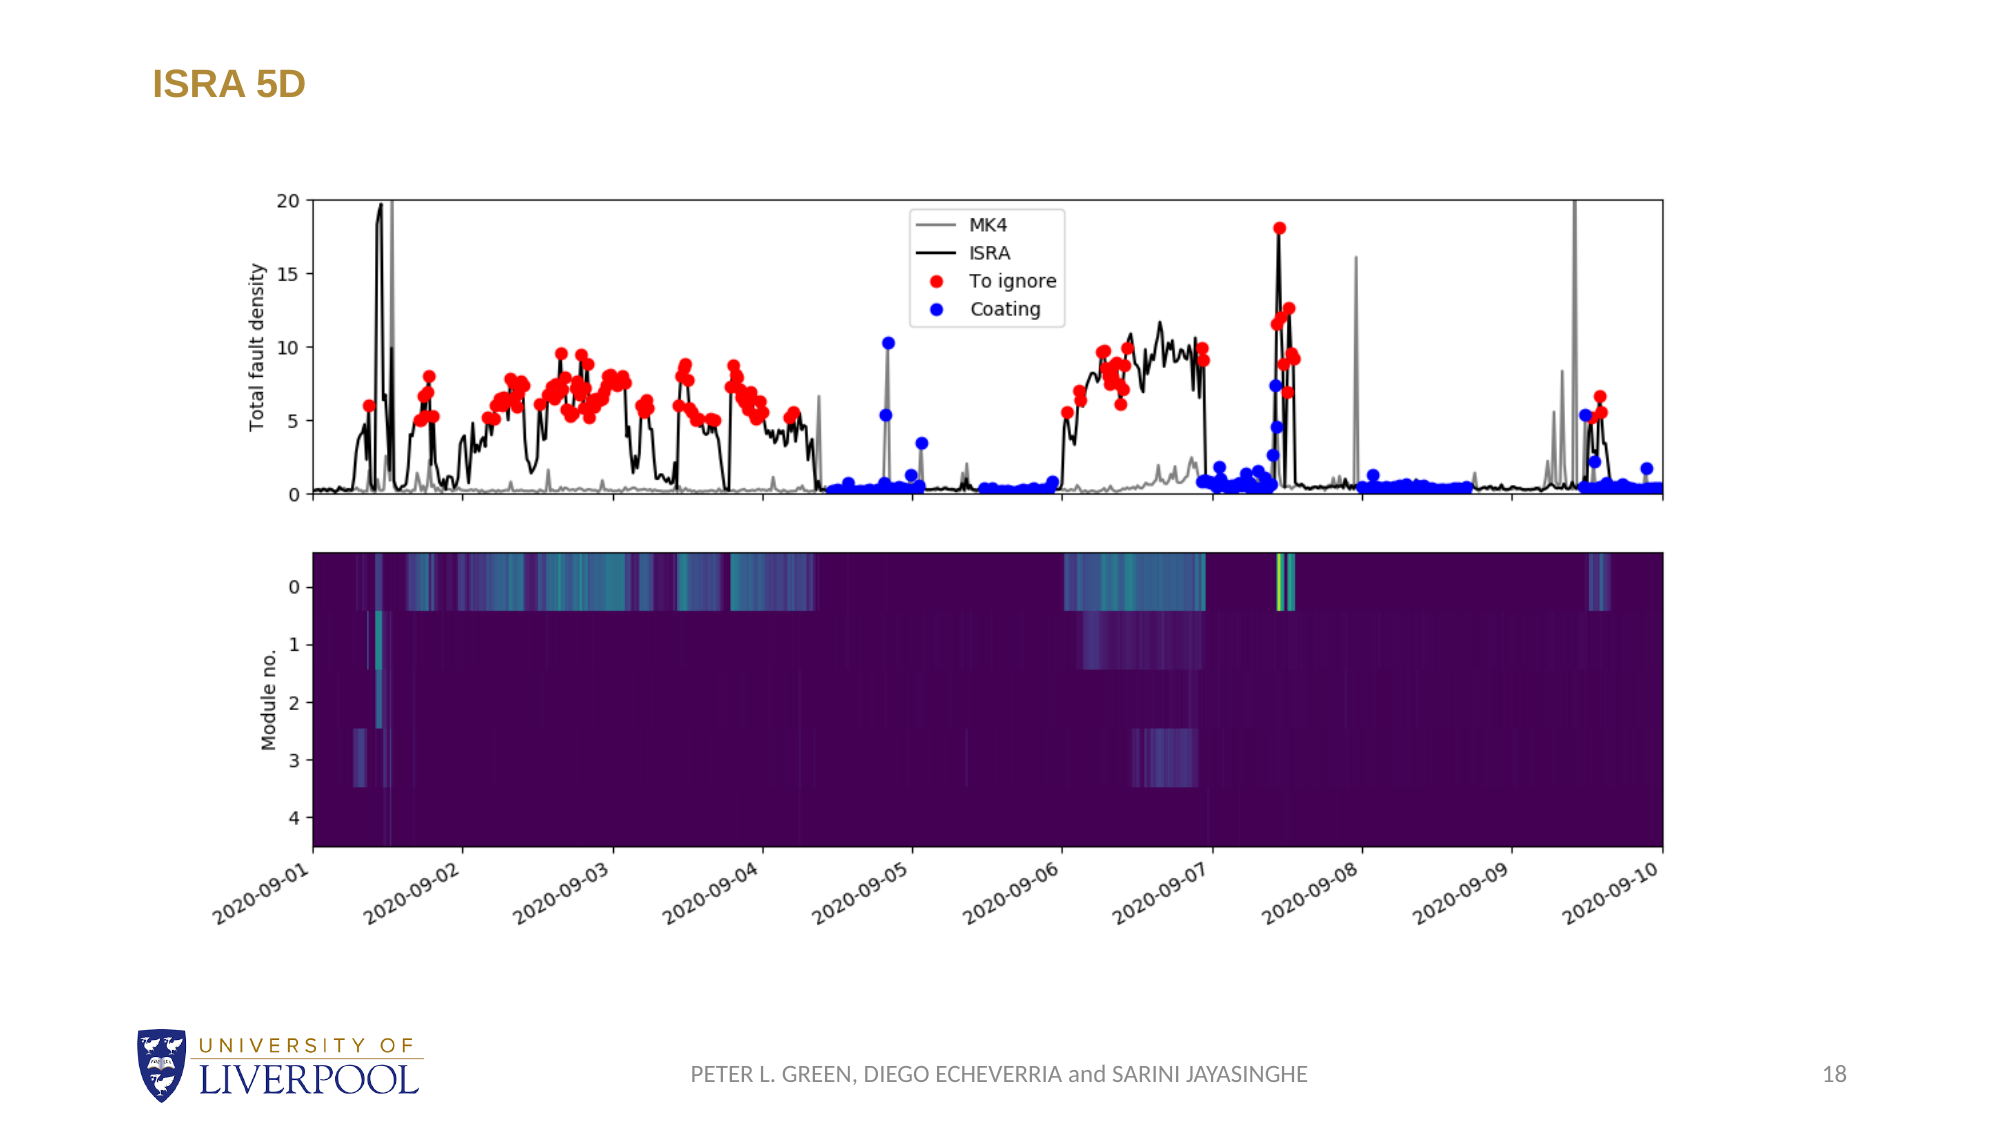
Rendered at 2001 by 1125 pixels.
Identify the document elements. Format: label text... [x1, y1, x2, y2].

picture [137, 1029, 424, 1103]
title ISRA 5D [137, 55, 1863, 114]
slide_number 18 [1412, 1042, 1863, 1103]
picture [211, 179, 1688, 938]
footer PETER L. GREEN, DIEGO ECHEVERRIA and SARINI JAYASINGHE [662, 1042, 1338, 1103]
